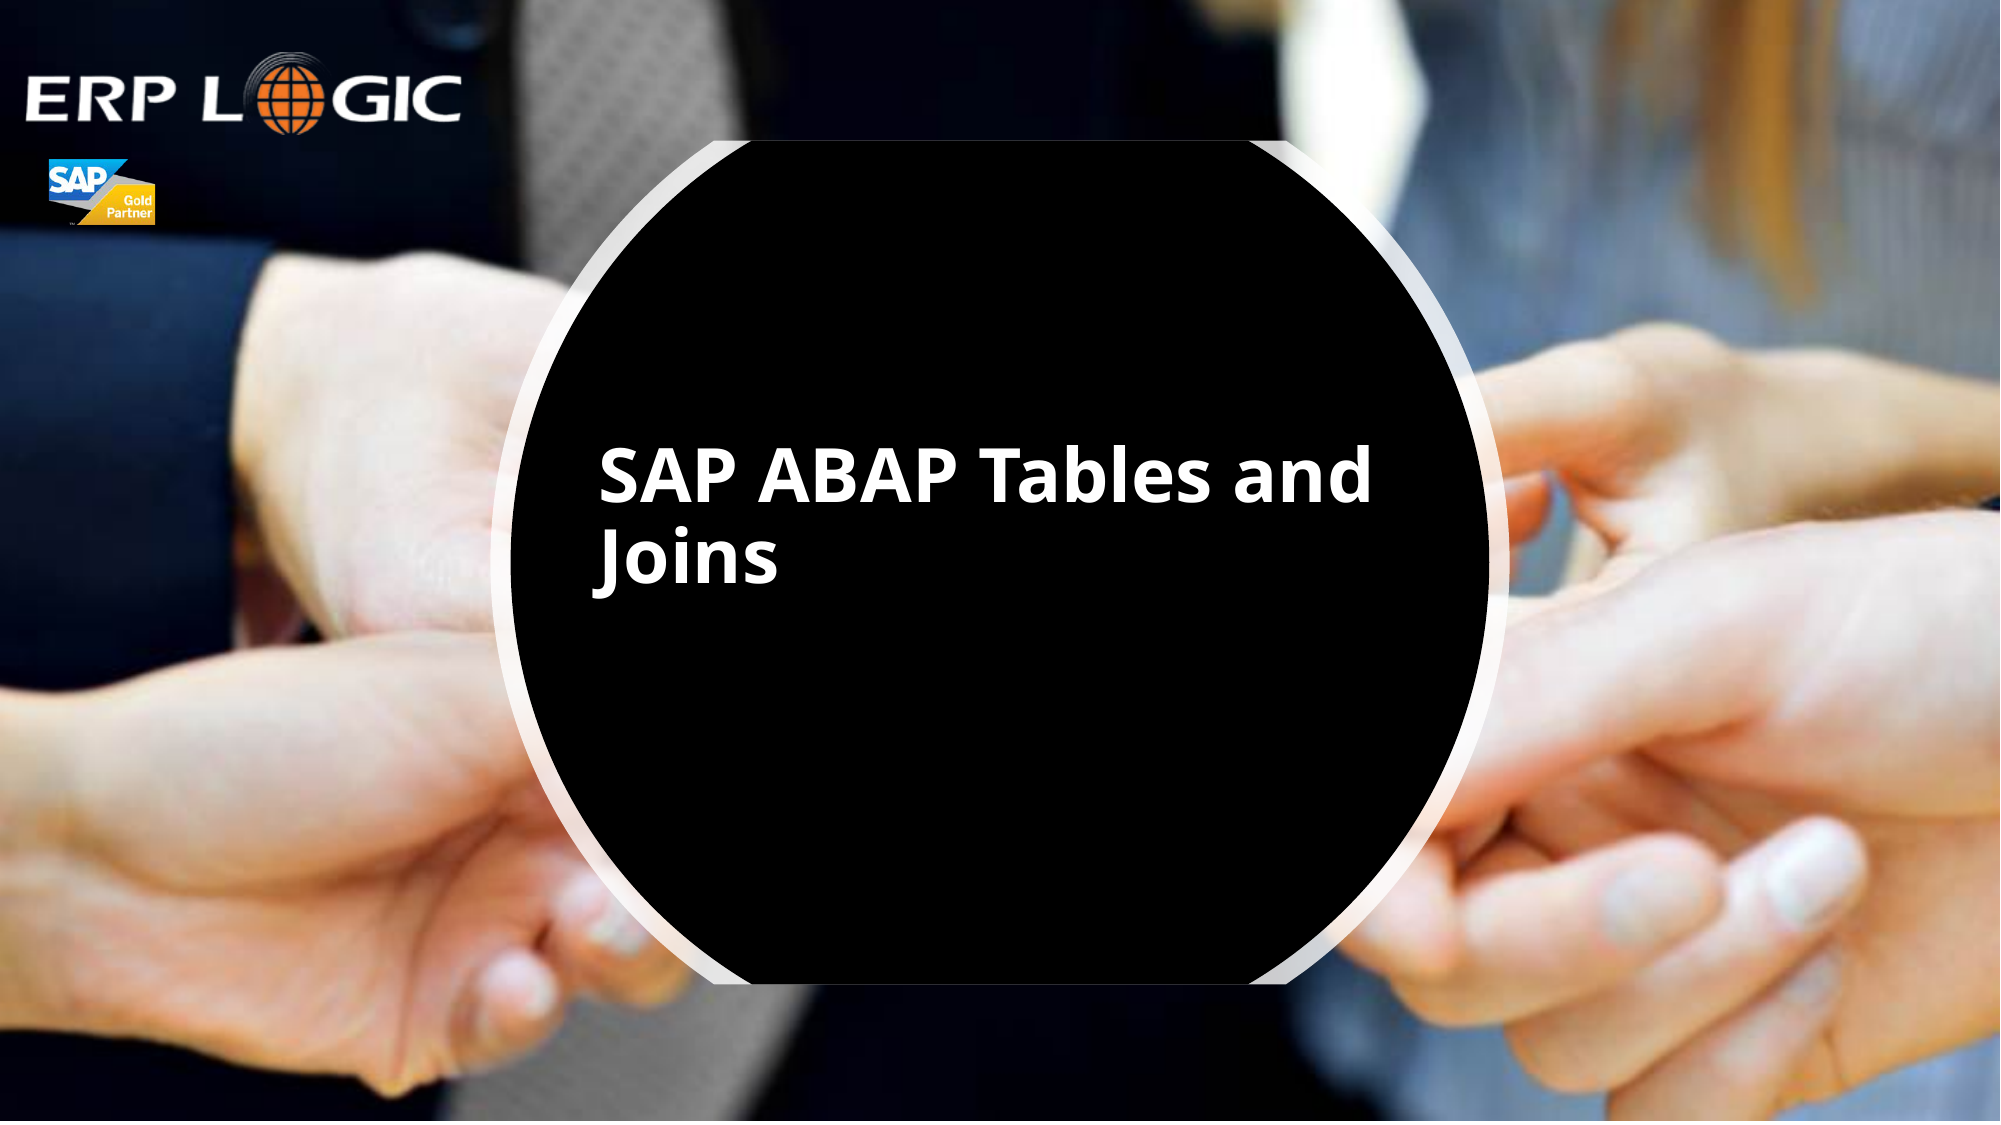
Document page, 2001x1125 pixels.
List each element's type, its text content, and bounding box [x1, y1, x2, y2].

text_box [489, 139, 751, 986]
title SAP ABAP Tables and Joins [587, 425, 1459, 612]
picture [0, 0, 2000, 1121]
text_box [1249, 139, 1511, 986]
text_box [509, 139, 1491, 986]
